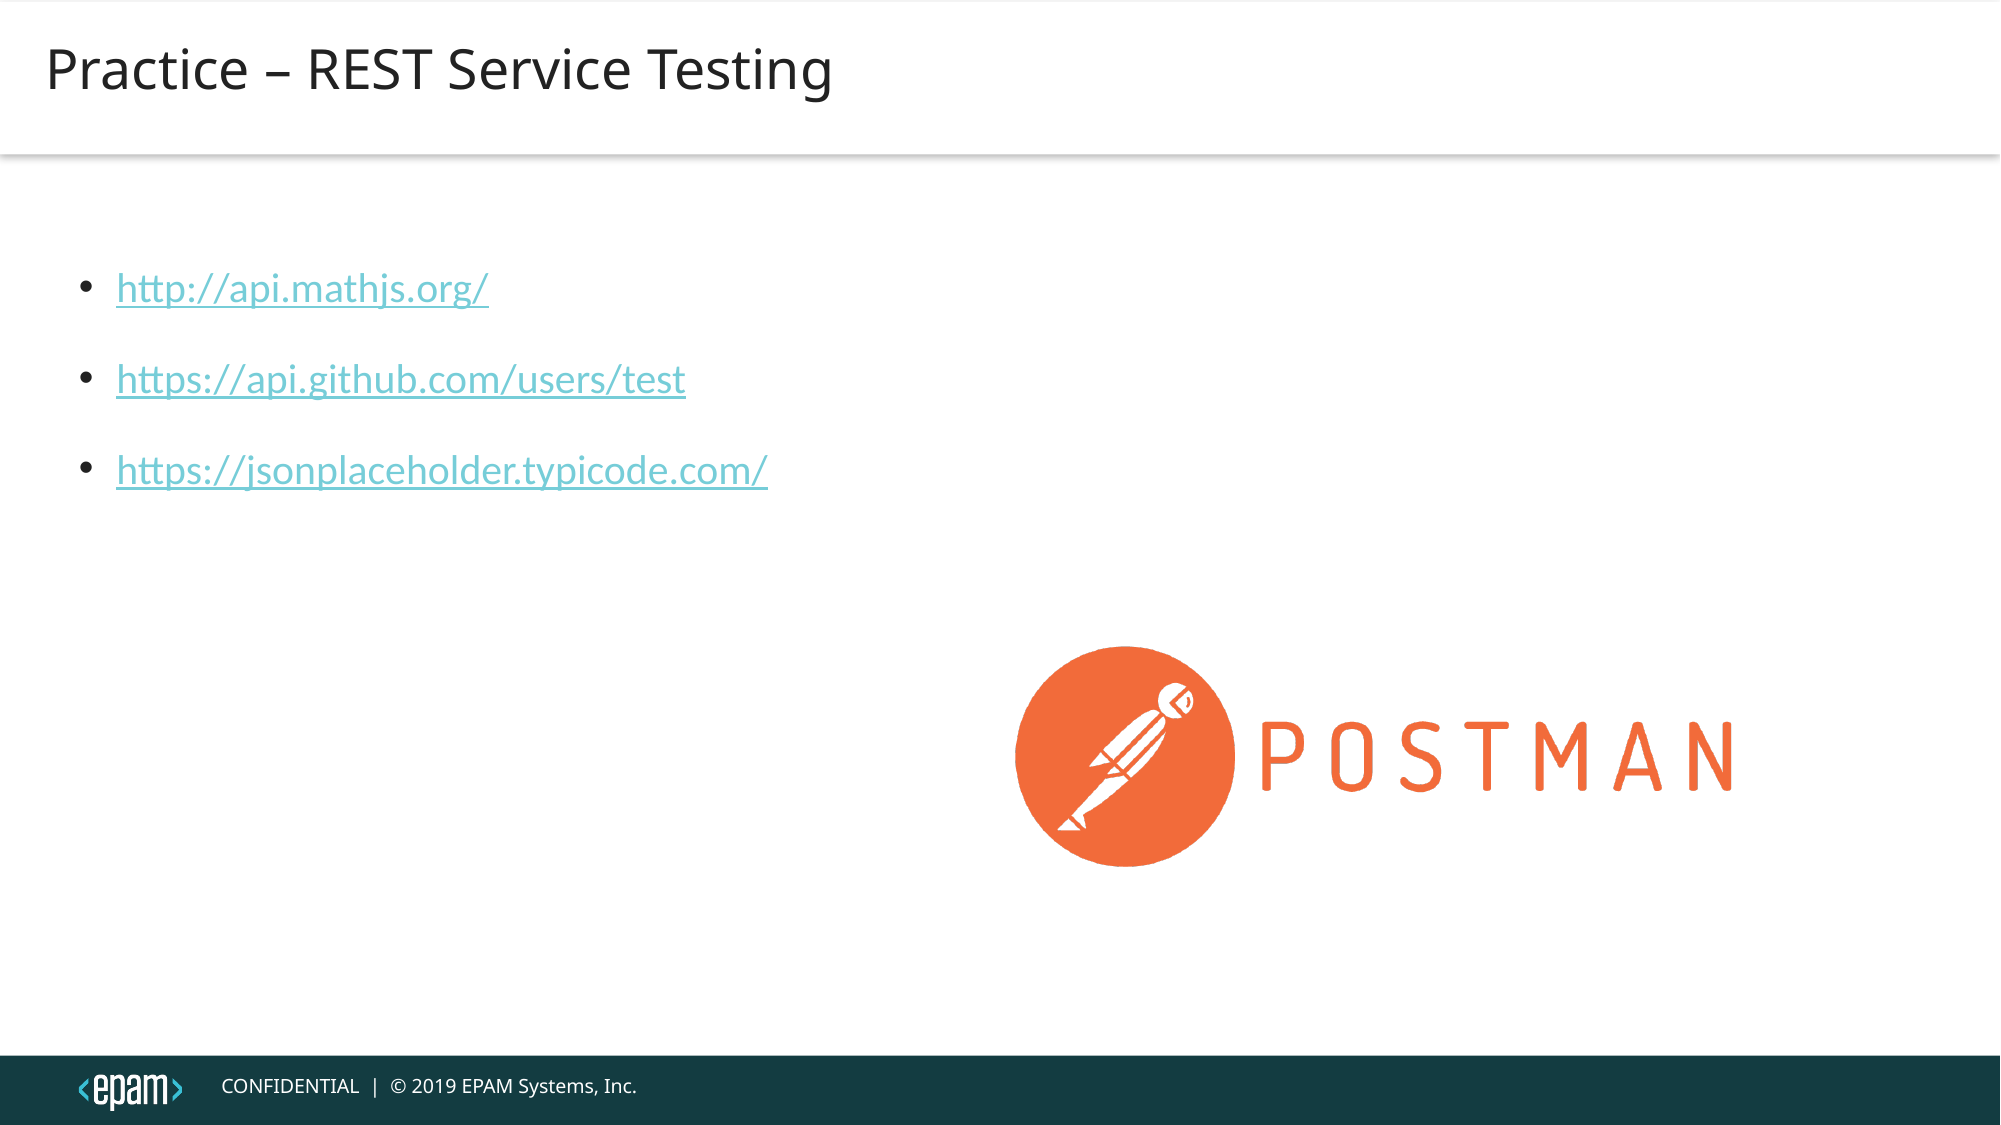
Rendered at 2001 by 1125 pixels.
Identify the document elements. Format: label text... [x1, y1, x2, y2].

list Practice – REST Service Testing [0, 1, 2000, 155]
list http://api.mathjs.org/ https://api.github.com/users/test https://jsonplaceholder.typicode.com/ [78, 236, 1700, 510]
picture [960, 591, 1786, 922]
